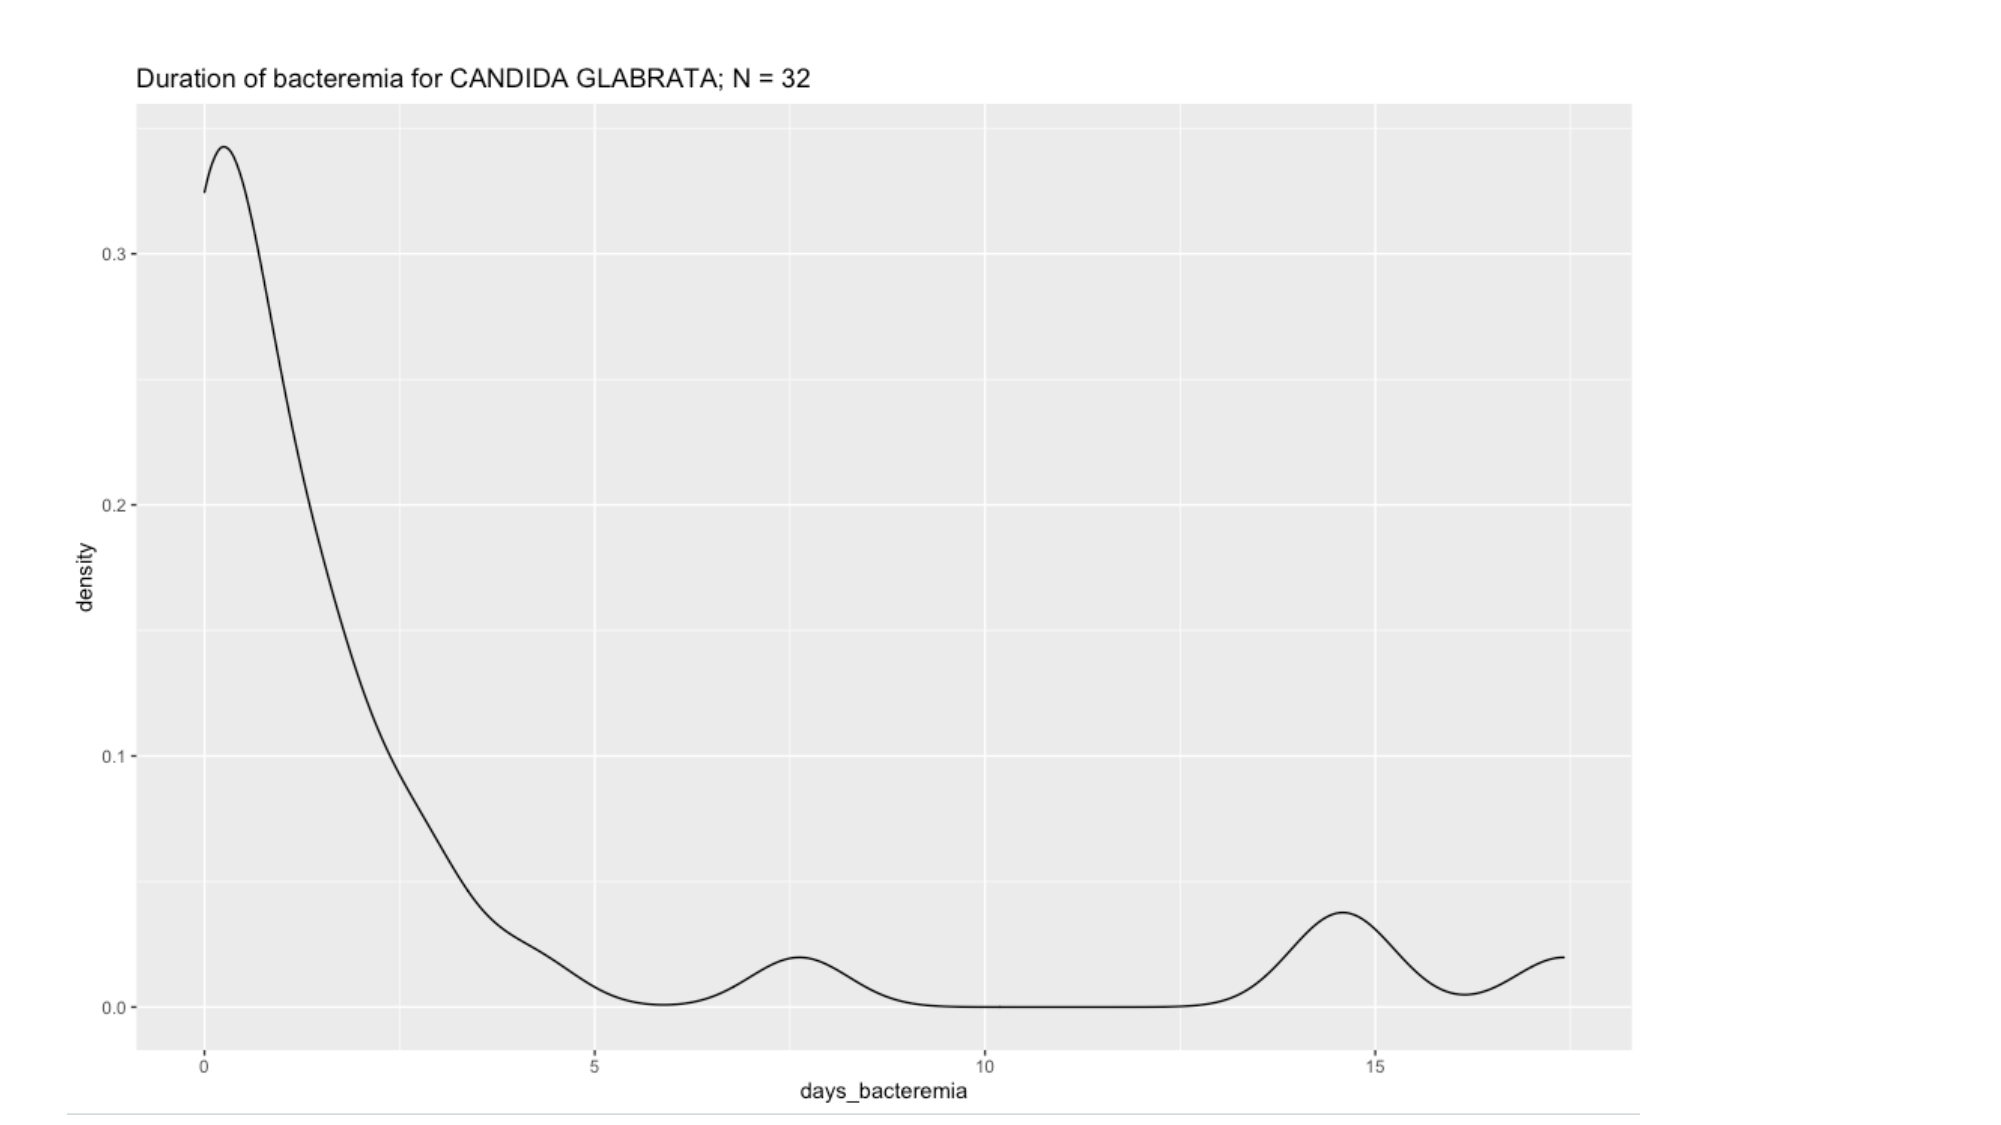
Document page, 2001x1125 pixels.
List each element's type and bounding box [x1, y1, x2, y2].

picture [67, 59, 1640, 1115]
